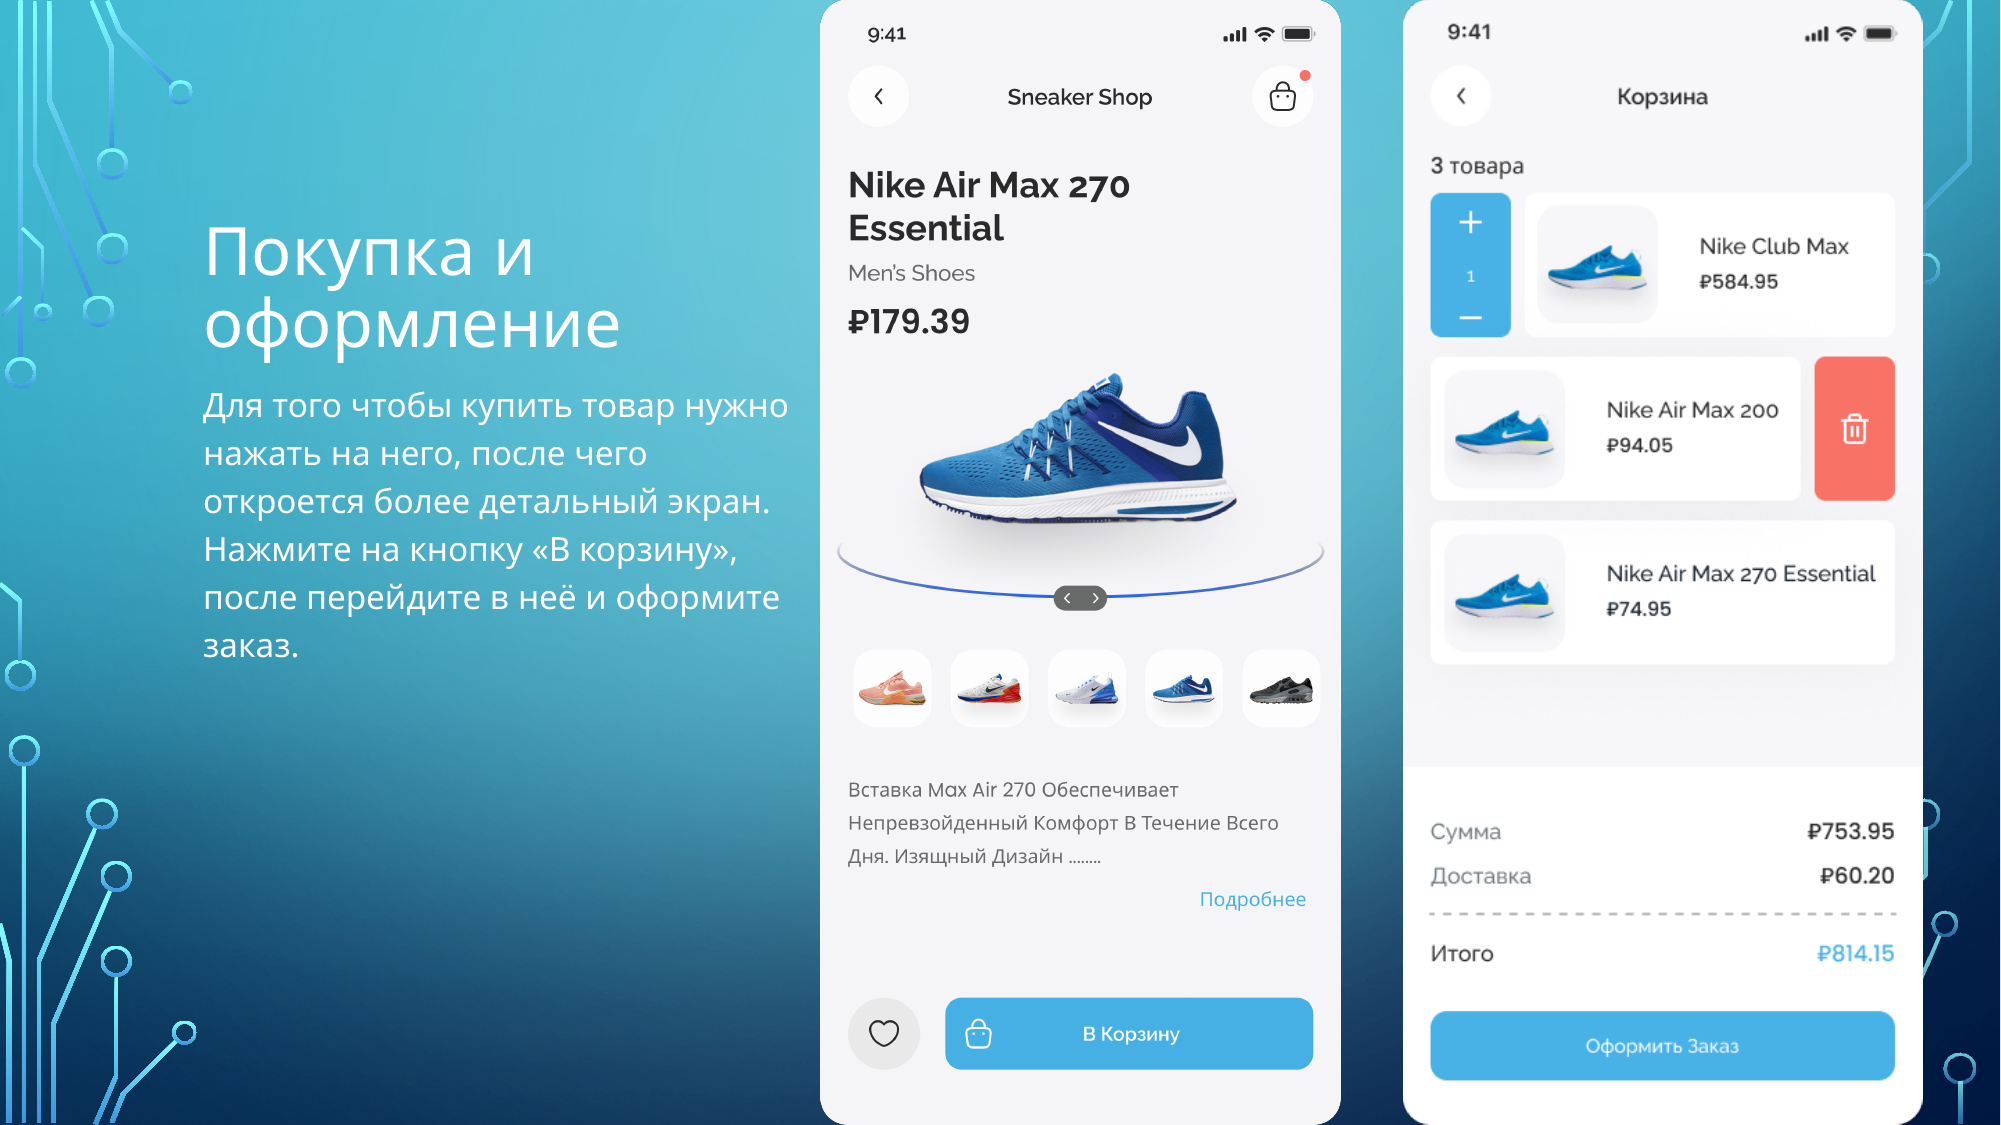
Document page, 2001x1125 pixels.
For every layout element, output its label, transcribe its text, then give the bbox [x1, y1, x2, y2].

list Для того чтобы купить товар нужно нажать на него, после чего откроется более детальный экран. Нажмите на кнопку «В корзину», после перейдите в неё и оформите заказ. [188, 369, 820, 950]
title Покупка и оформление [188, 99, 820, 369]
picture [820, 0, 1341, 1125]
picture [1402, 0, 1923, 1125]
